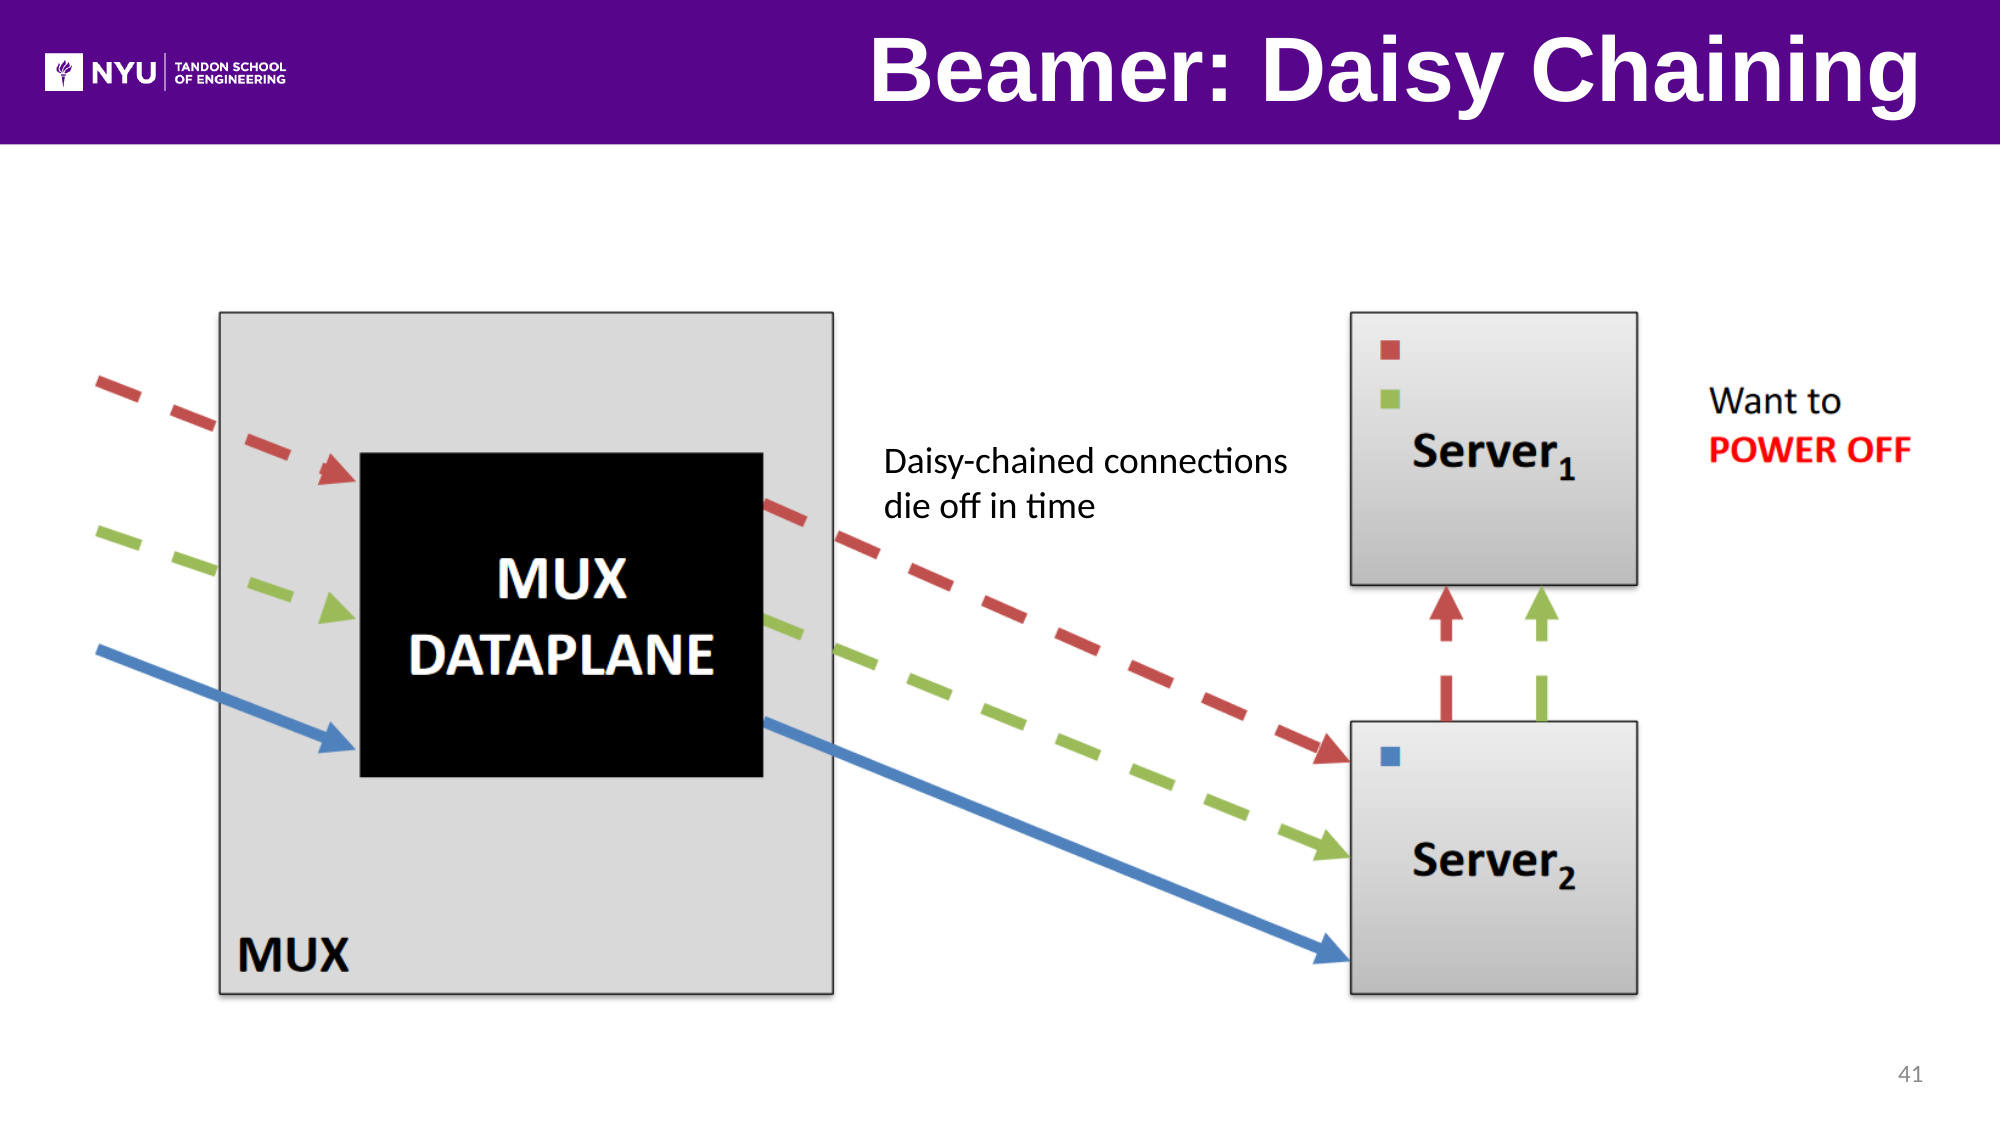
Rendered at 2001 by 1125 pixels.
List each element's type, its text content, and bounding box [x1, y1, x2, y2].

title Beamer: Daisy Chaining [290, 12, 1939, 132]
picture [45, 53, 286, 91]
slide_number 41 [1488, 1042, 1939, 1103]
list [59, 198, 1939, 1017]
